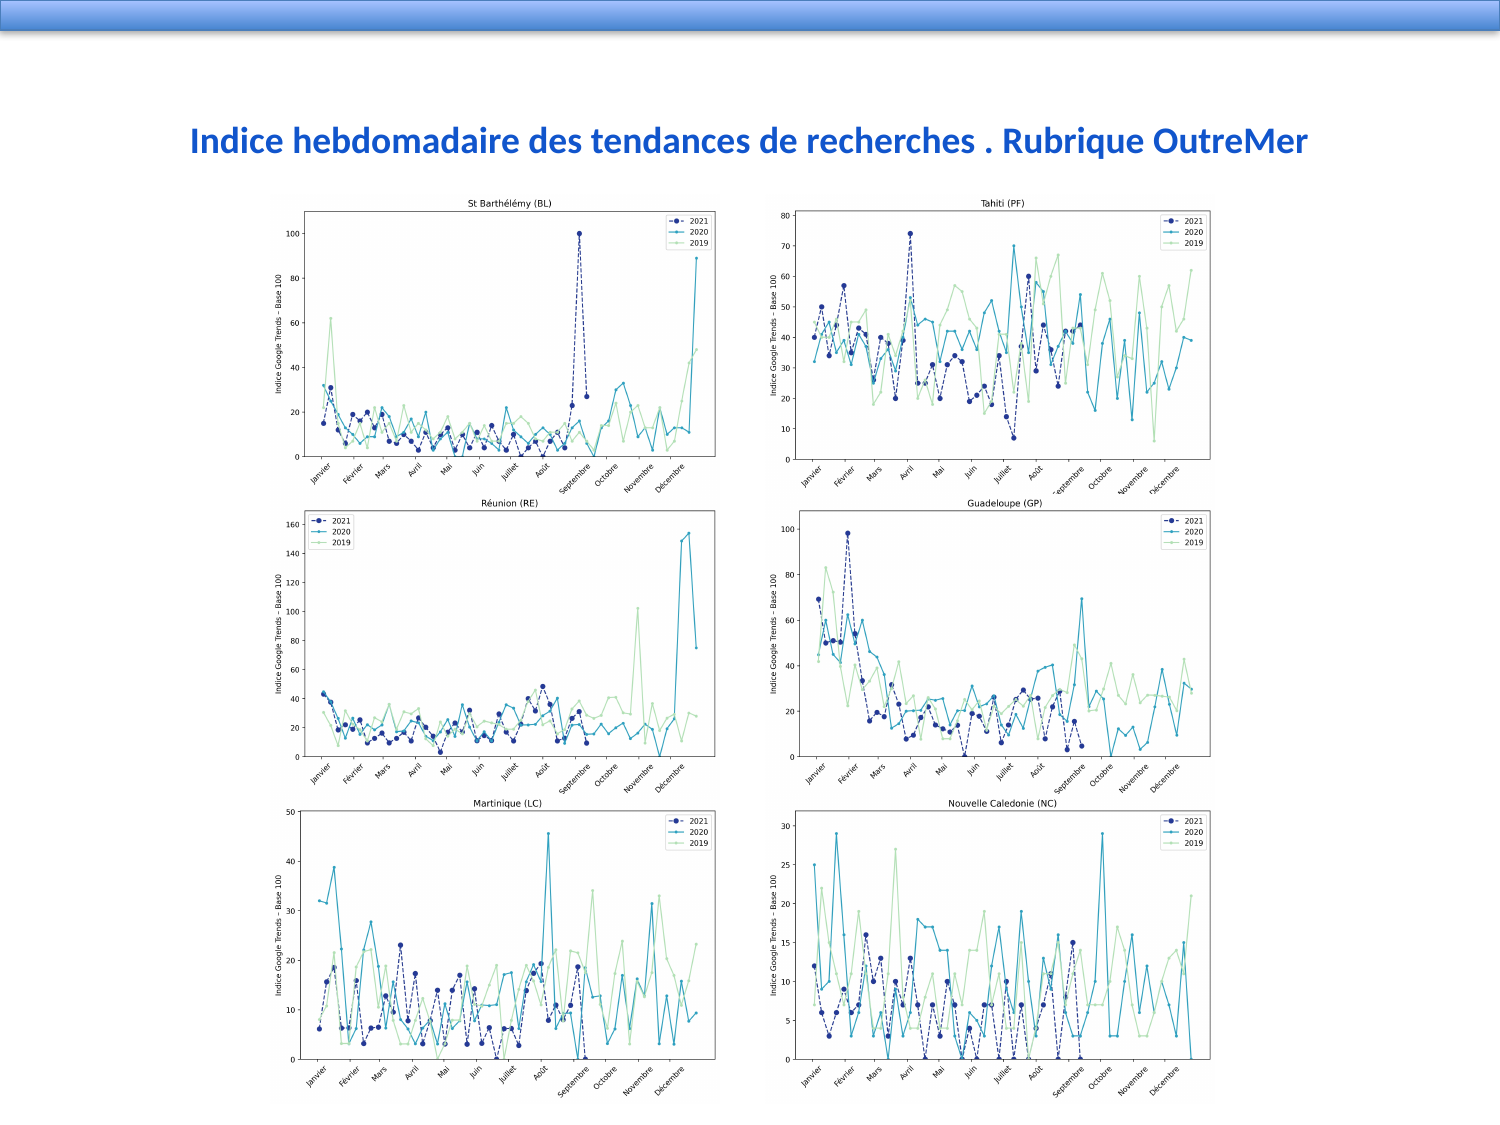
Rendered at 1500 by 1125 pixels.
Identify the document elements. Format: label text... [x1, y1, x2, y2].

picture [269, 194, 721, 1104]
picture [764, 194, 1216, 1104]
title Indice hebdomadaire des tendances de recherches . Rubrique OutreMer [75, 45, 1425, 233]
text_box [0, 0, 1500, 31]
